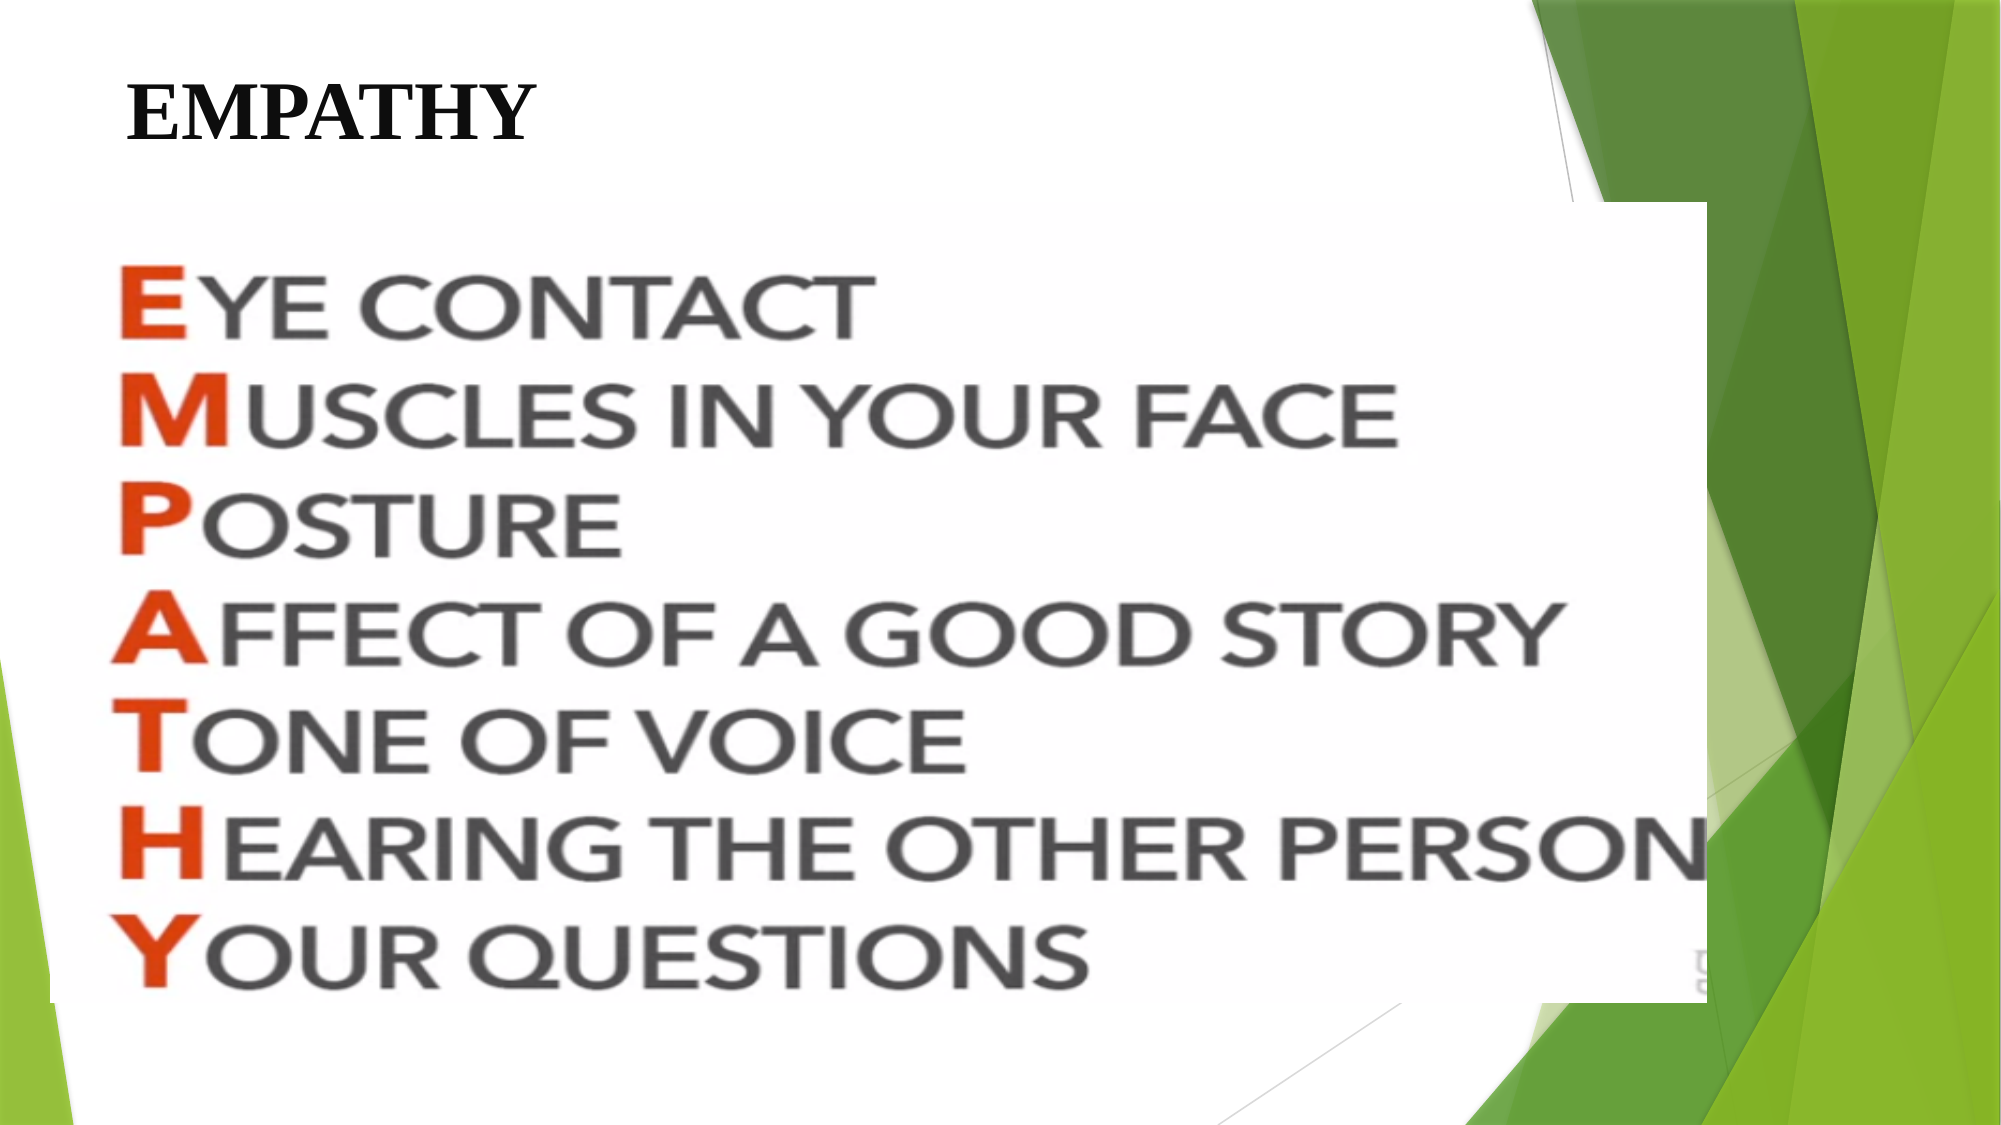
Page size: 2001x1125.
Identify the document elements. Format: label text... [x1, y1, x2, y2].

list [49, 201, 1707, 1003]
title EMPATHY [111, 48, 1522, 199]
